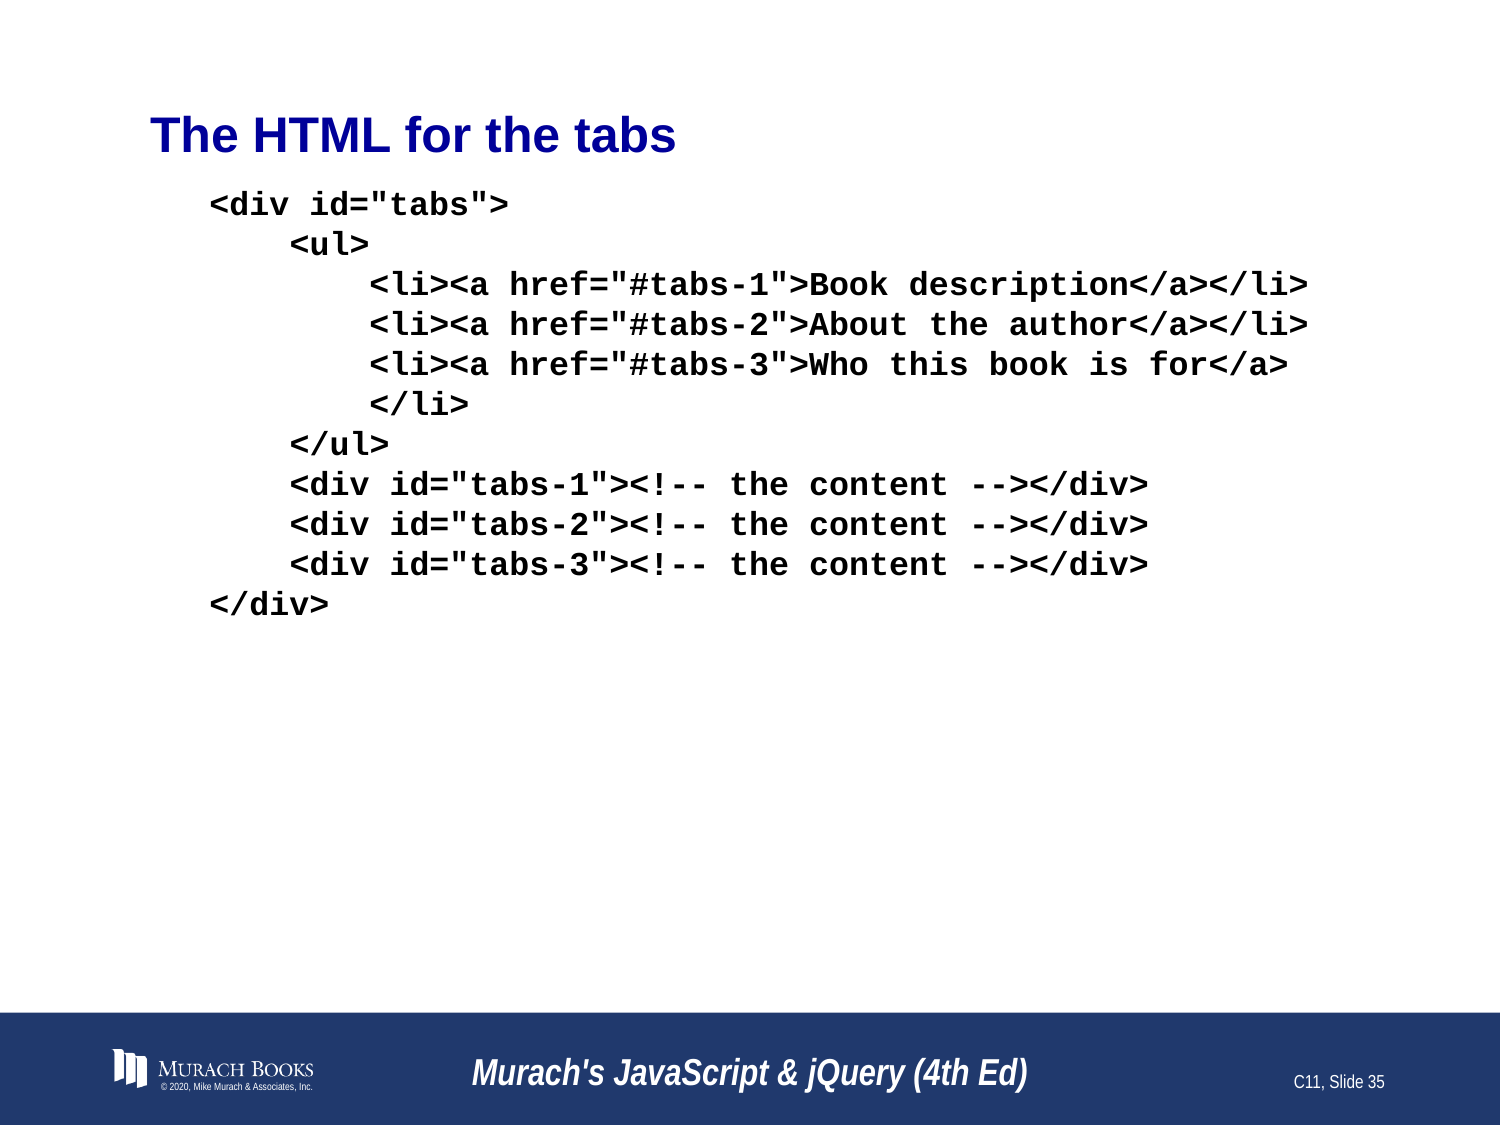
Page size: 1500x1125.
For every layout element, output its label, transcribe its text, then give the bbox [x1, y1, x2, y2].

footer © 2020, Mike Murach & Associates, Inc. [12, 1025, 463, 1100]
slide_number C11, Slide 35 [1087, 1025, 1400, 1100]
slide_number Murach's JavaScript & jQuery (4th Ed) [463, 1025, 1050, 1100]
list <div id="tabs"> <ul> <li><a href="#tabs-1">Book description</a></li> <li><a href="#tabs-2">About the author</a></li> <li><a href="#tabs-3">Who this book is for</a> </li> </ul> <div id="tabs-1"><!-- the content --></div> <div id="tabs-2"><!-- the content --></div> <div id="tabs-3"><!-- the content --></div> </div> [137, 174, 1350, 975]
title The HTML for the tabs [150, 102, 1350, 164]
